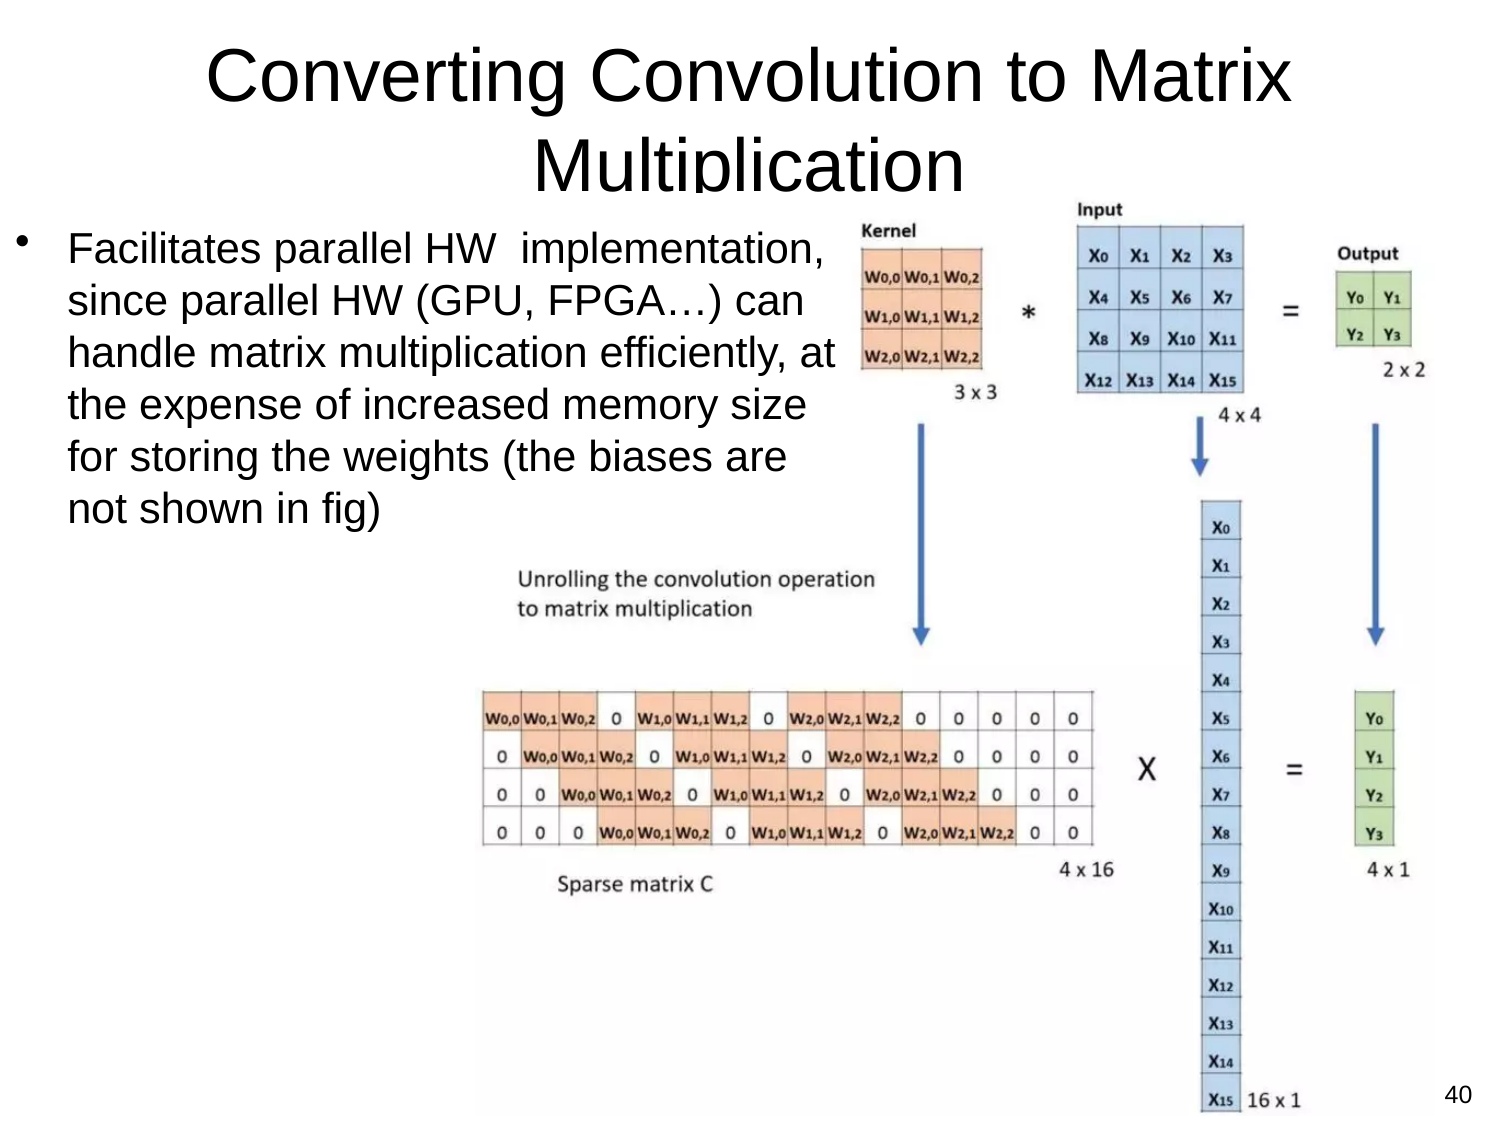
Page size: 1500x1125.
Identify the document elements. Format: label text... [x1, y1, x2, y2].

slide_number 40 [1437, 1070, 1488, 1112]
list Facilitates parallel HW implementation, since parallel HW (GPU, FPGA…) can handle matrix multiplication efficiently, at the expense of increased memory size for storing the weights (the biases are not shown in fig) [0, 212, 469, 563]
title Converting Convolution to Matrix Multiplication [74, 44, 1426, 188]
picture [474, 193, 1435, 1116]
